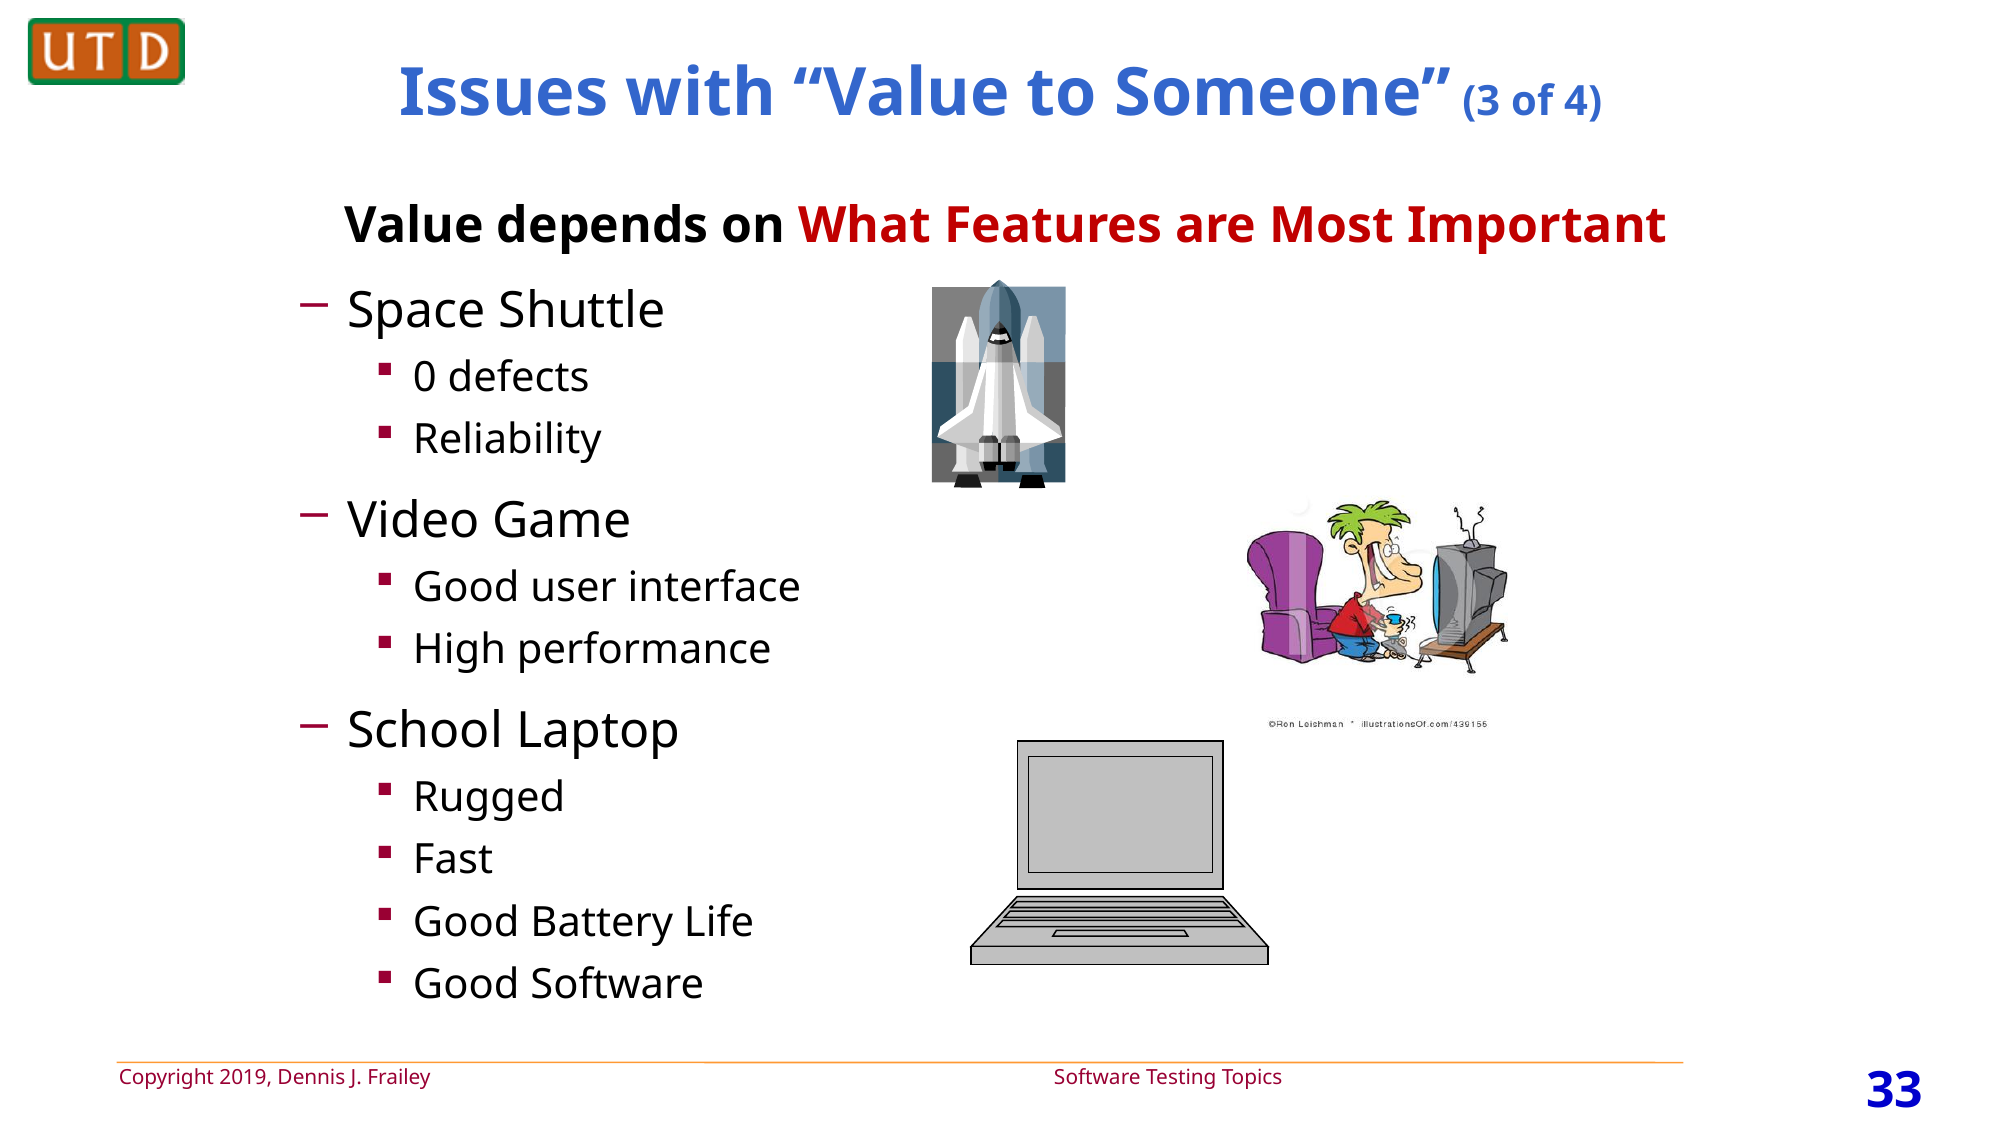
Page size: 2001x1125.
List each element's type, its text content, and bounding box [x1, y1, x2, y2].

picture [1247, 456, 1508, 731]
picture [27, 18, 185, 85]
text_box [971, 896, 1269, 965]
list Value depends on What Features are Most Important Space Shuttle 0 defects Reliability Video Game Good user interface High performance School Laptop Rugged Fast Good Battery Life Good Software [210, 184, 1803, 1048]
text_box [1017, 740, 1224, 890]
picture [931, 277, 1069, 491]
title Issues with “Value to Someone” (3 of 4) [251, 7, 1752, 171]
